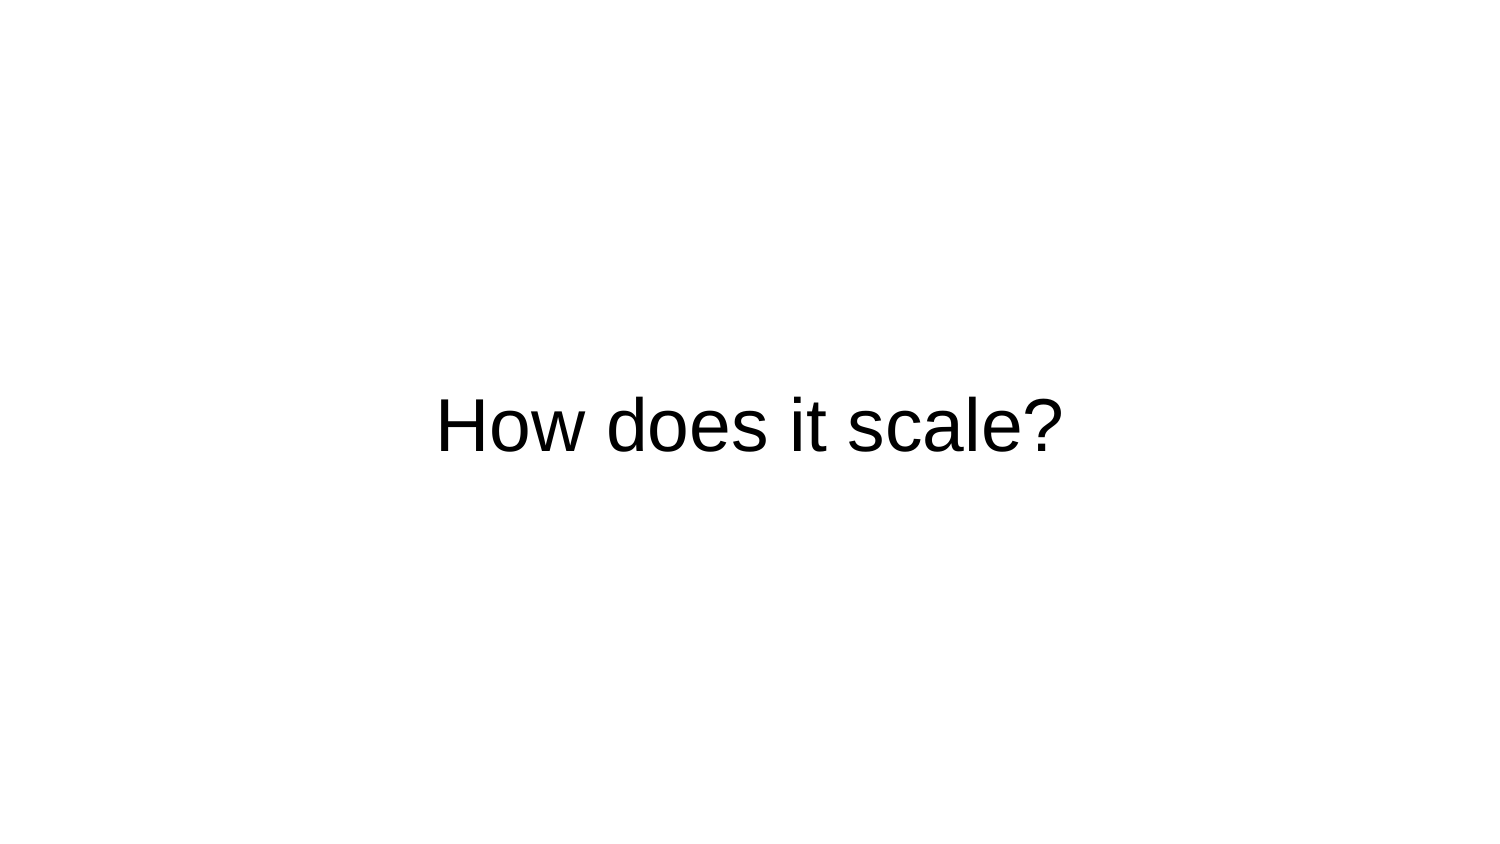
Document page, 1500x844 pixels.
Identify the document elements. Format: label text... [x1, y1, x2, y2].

title How does it scale? [51, 352, 1449, 491]
